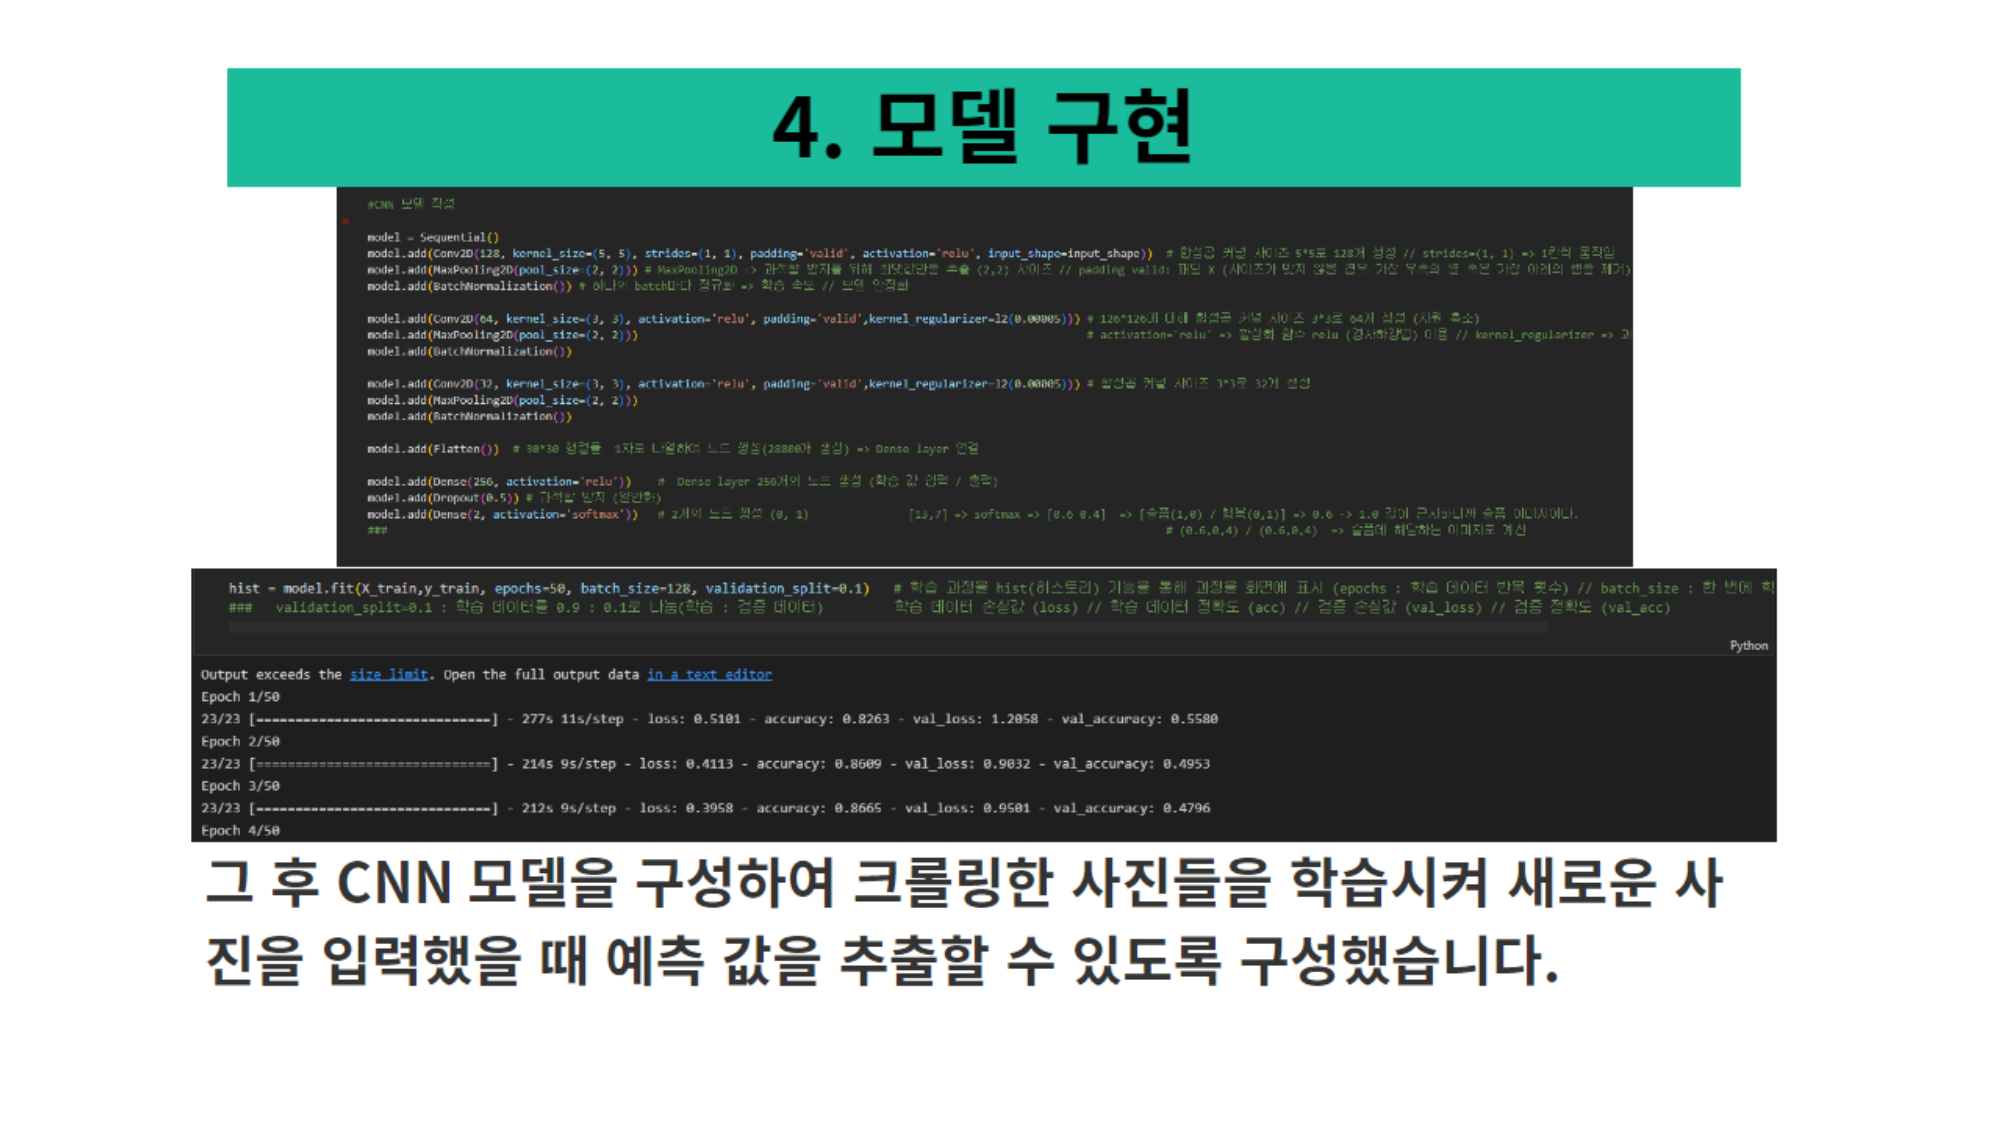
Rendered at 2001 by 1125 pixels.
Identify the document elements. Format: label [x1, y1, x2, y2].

picture [68, 45, 1932, 1080]
